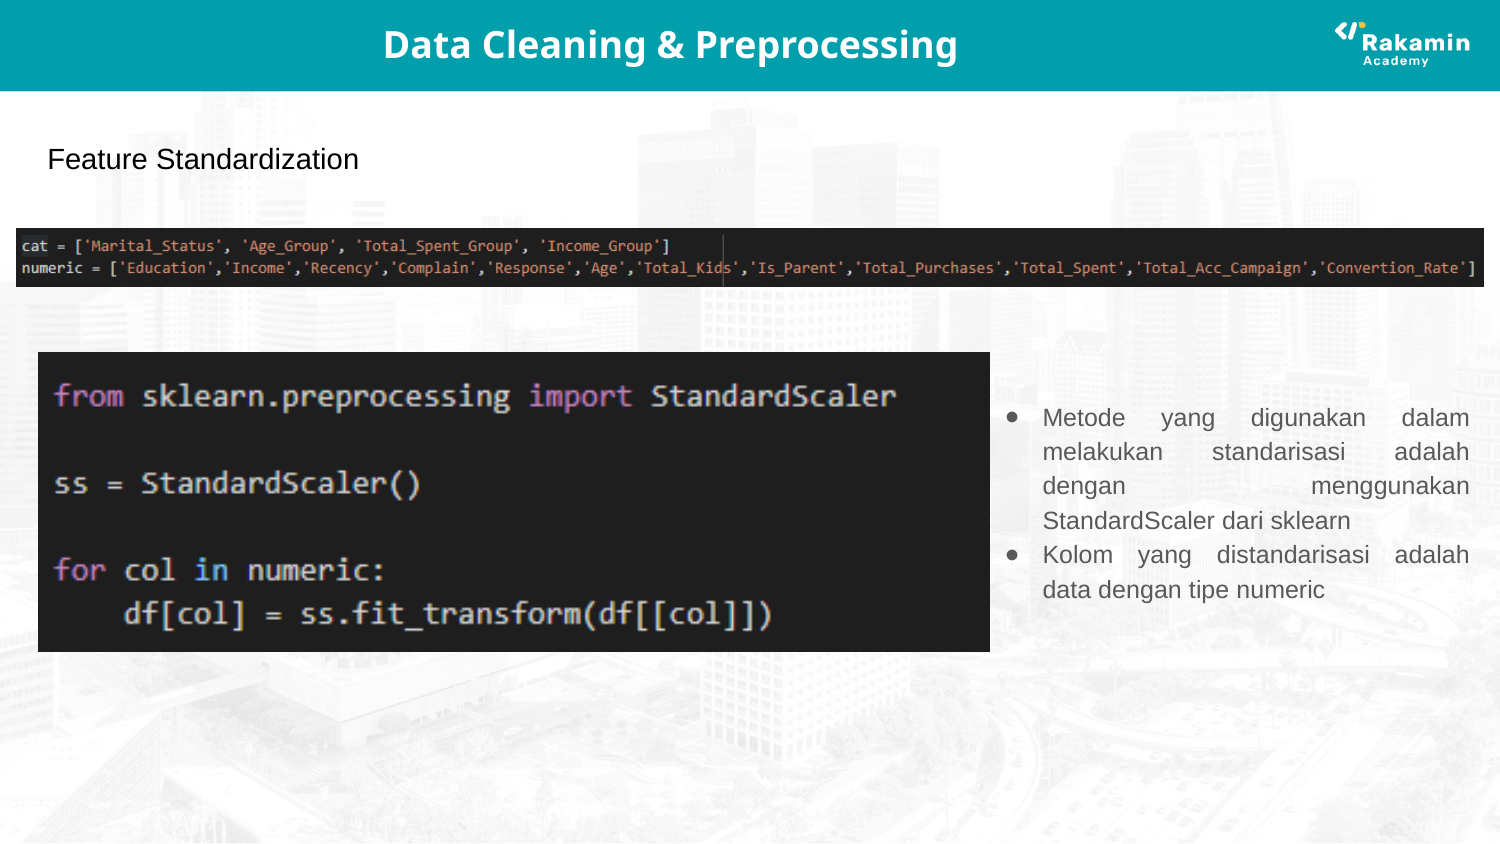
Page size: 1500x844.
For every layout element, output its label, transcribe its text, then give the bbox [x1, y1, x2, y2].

picture [0, 0, 1500, 844]
text_box Feature Standardization [32, 133, 1486, 183]
title Data Cleaning & Preprocessing [0, 6, 1342, 92]
list Metode yang digunakan dalam melakukan standarisasi adalah dengan menggunakan StandardScaler dari sklearn Kolom yang distandarisasi adalah data dengan tipe numeric [994, 381, 1486, 622]
